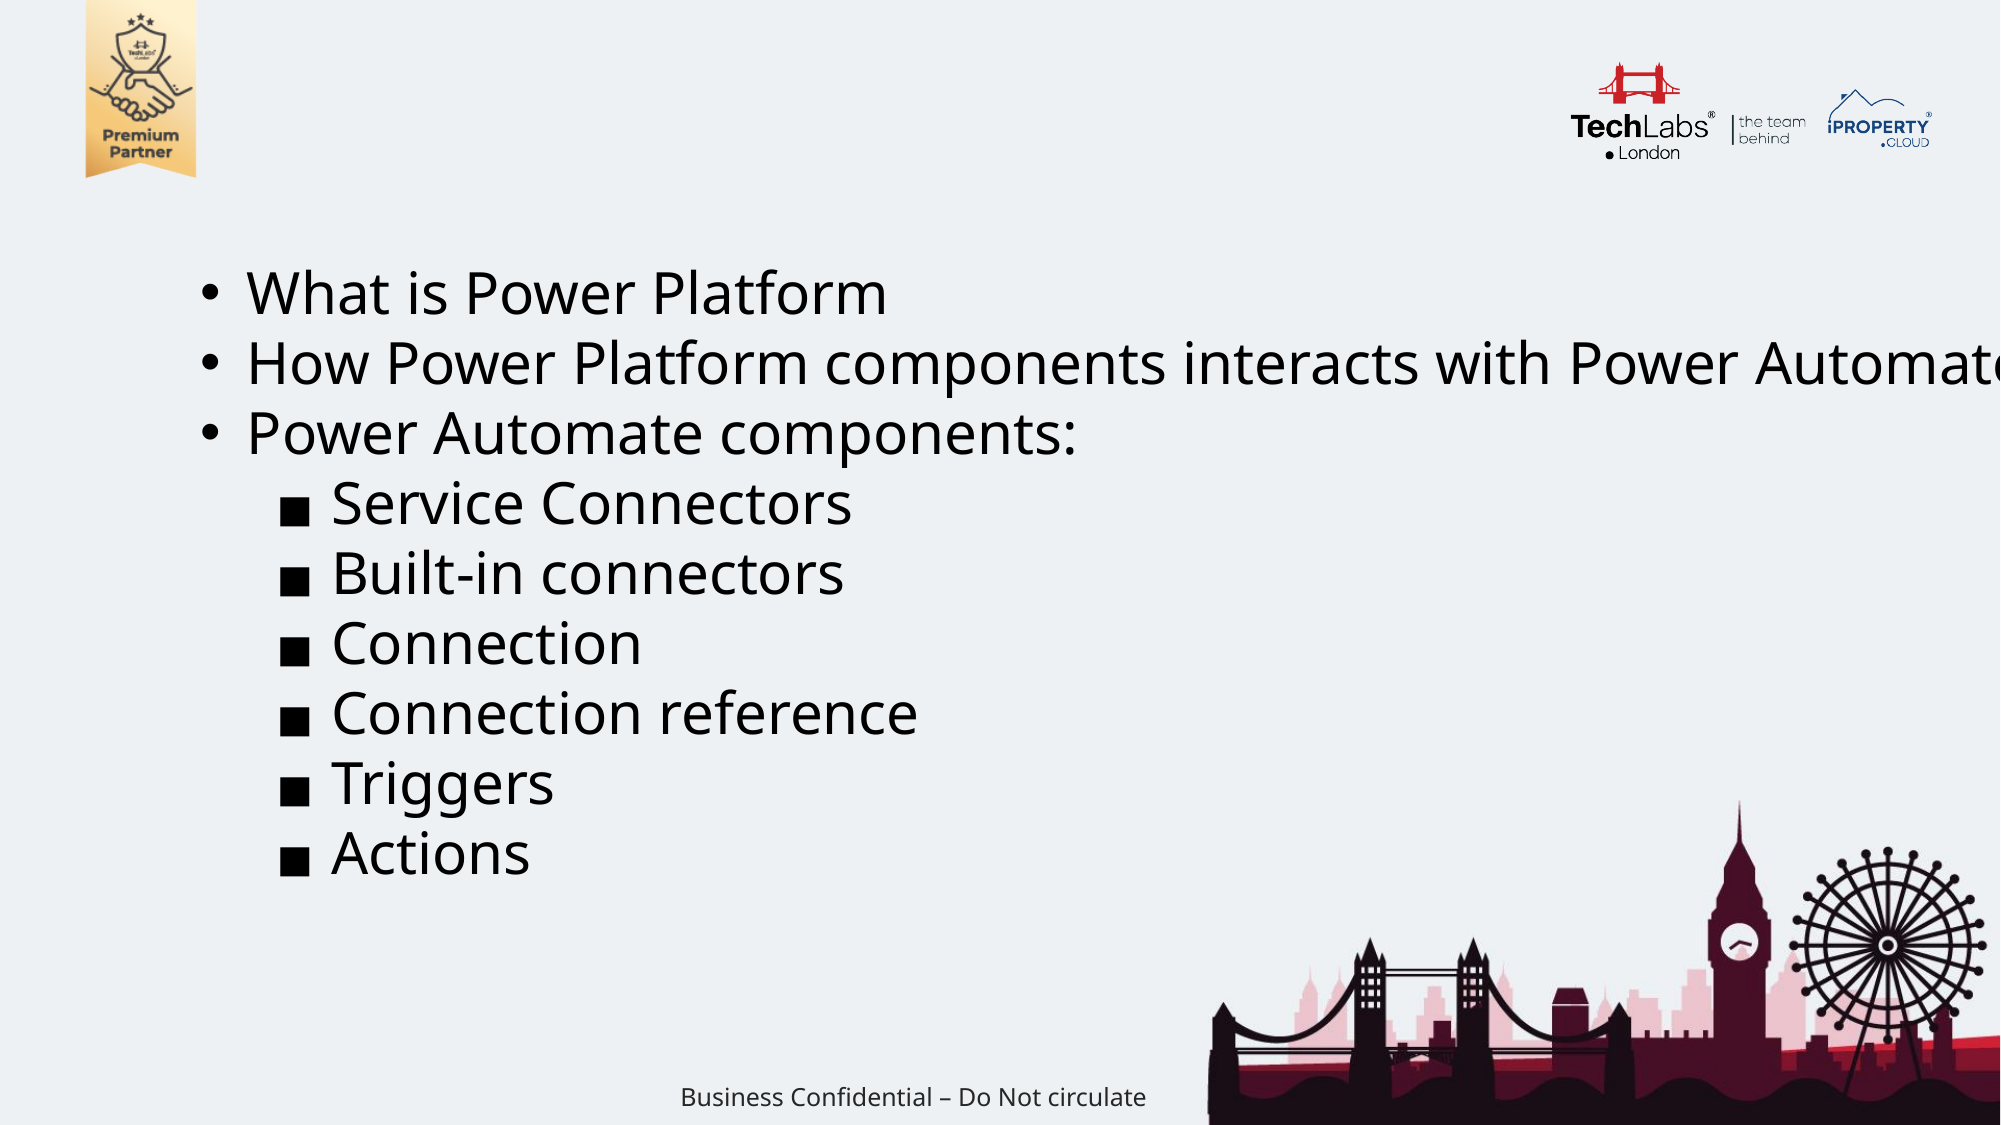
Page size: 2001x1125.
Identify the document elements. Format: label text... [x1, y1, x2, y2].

text_box Business Confidential – Do Not circulate [665, 1074, 1201, 1119]
text_box What is Power Platform How Power Platform components interacts with Power Automate Power Automate components: Service Connectors Built-in connectors Connection Connection reference Triggers Actions [185, 248, 2000, 1119]
picture [0, 0, 2001, 1125]
